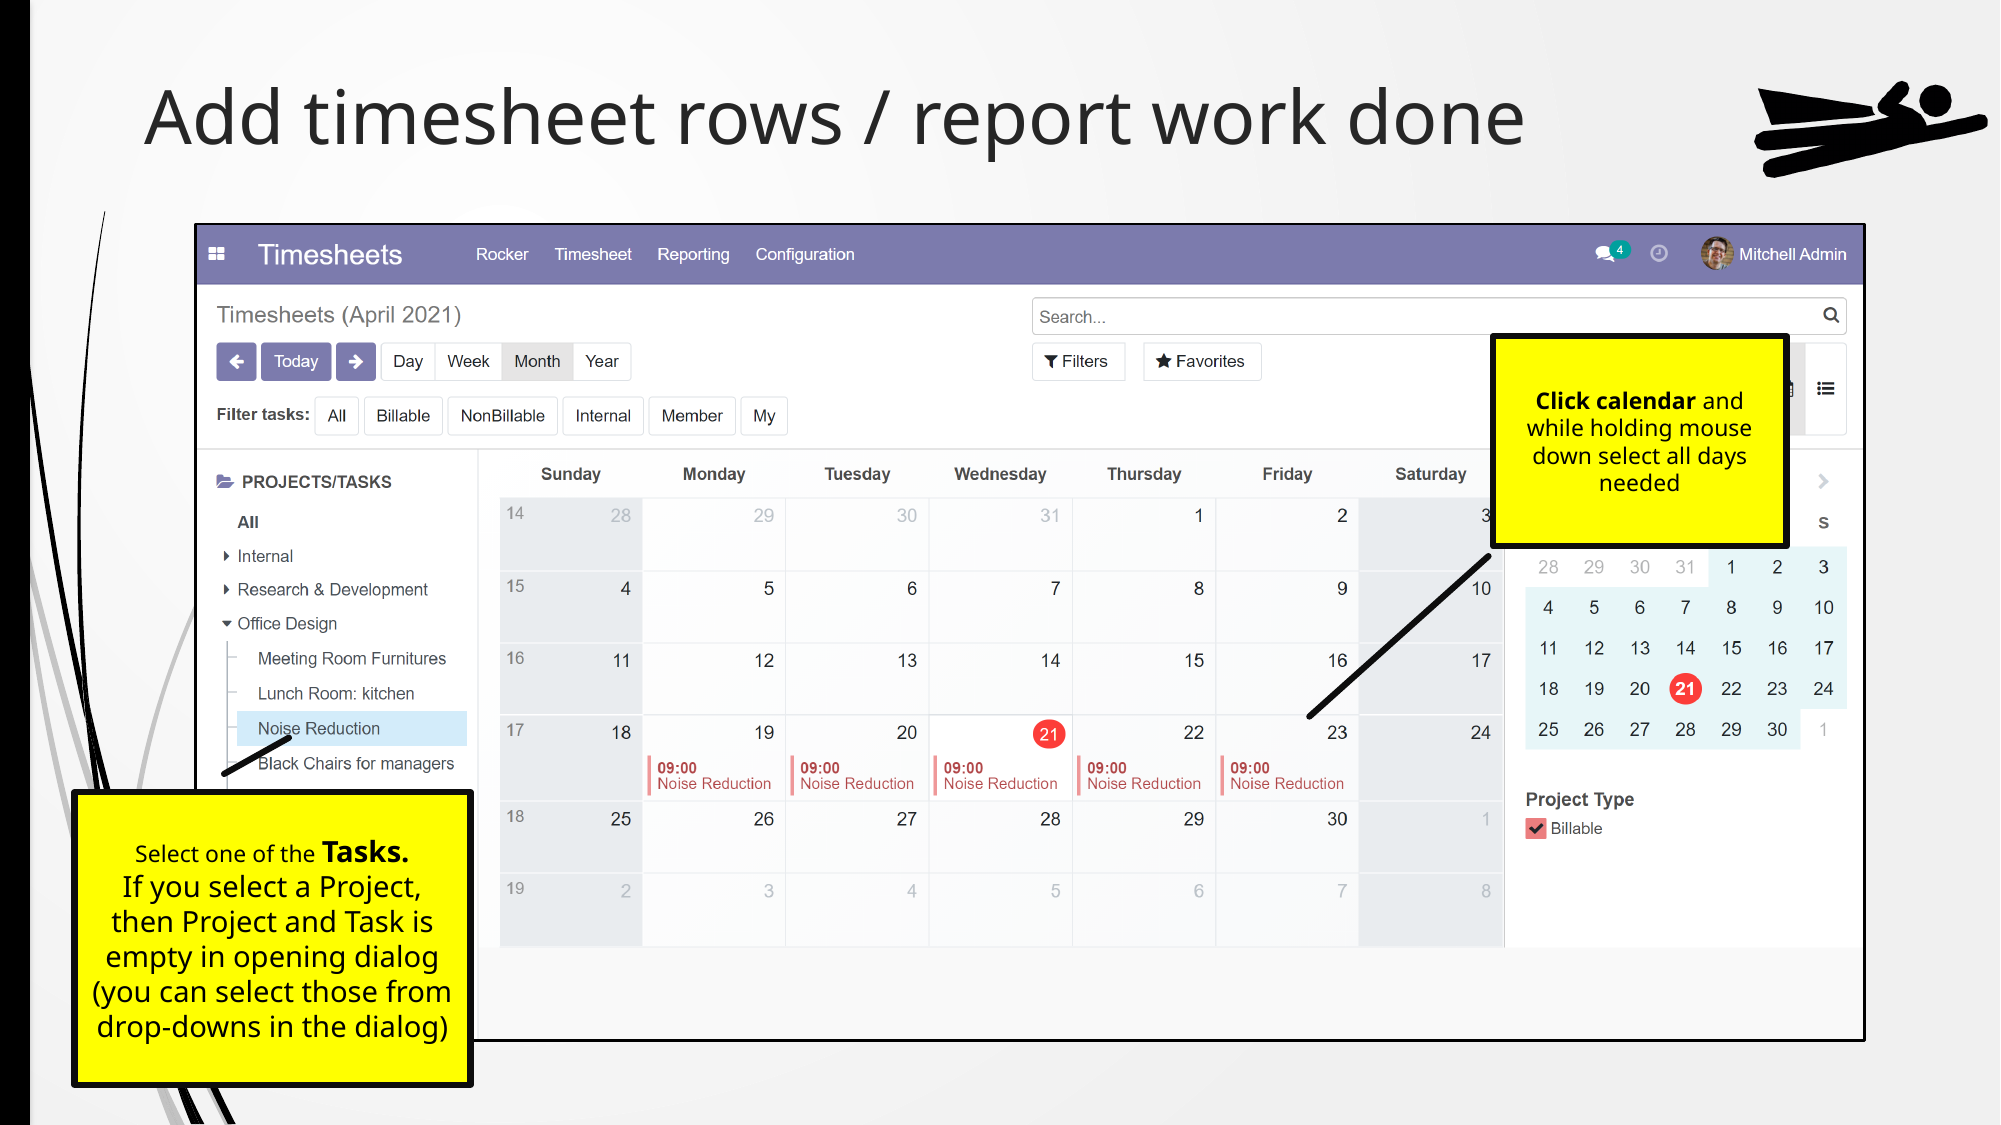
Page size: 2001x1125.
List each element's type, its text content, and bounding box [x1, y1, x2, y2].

picture [1754, 12, 1988, 246]
text_box Select one of the Tasks. If you select a Project, then Project and Task is empty in opening dialog (you can select those from drop-downs in the dialog) [73, 791, 472, 1086]
title Add timesheet rows / report work done [129, 62, 1591, 273]
picture [196, 225, 1864, 1040]
